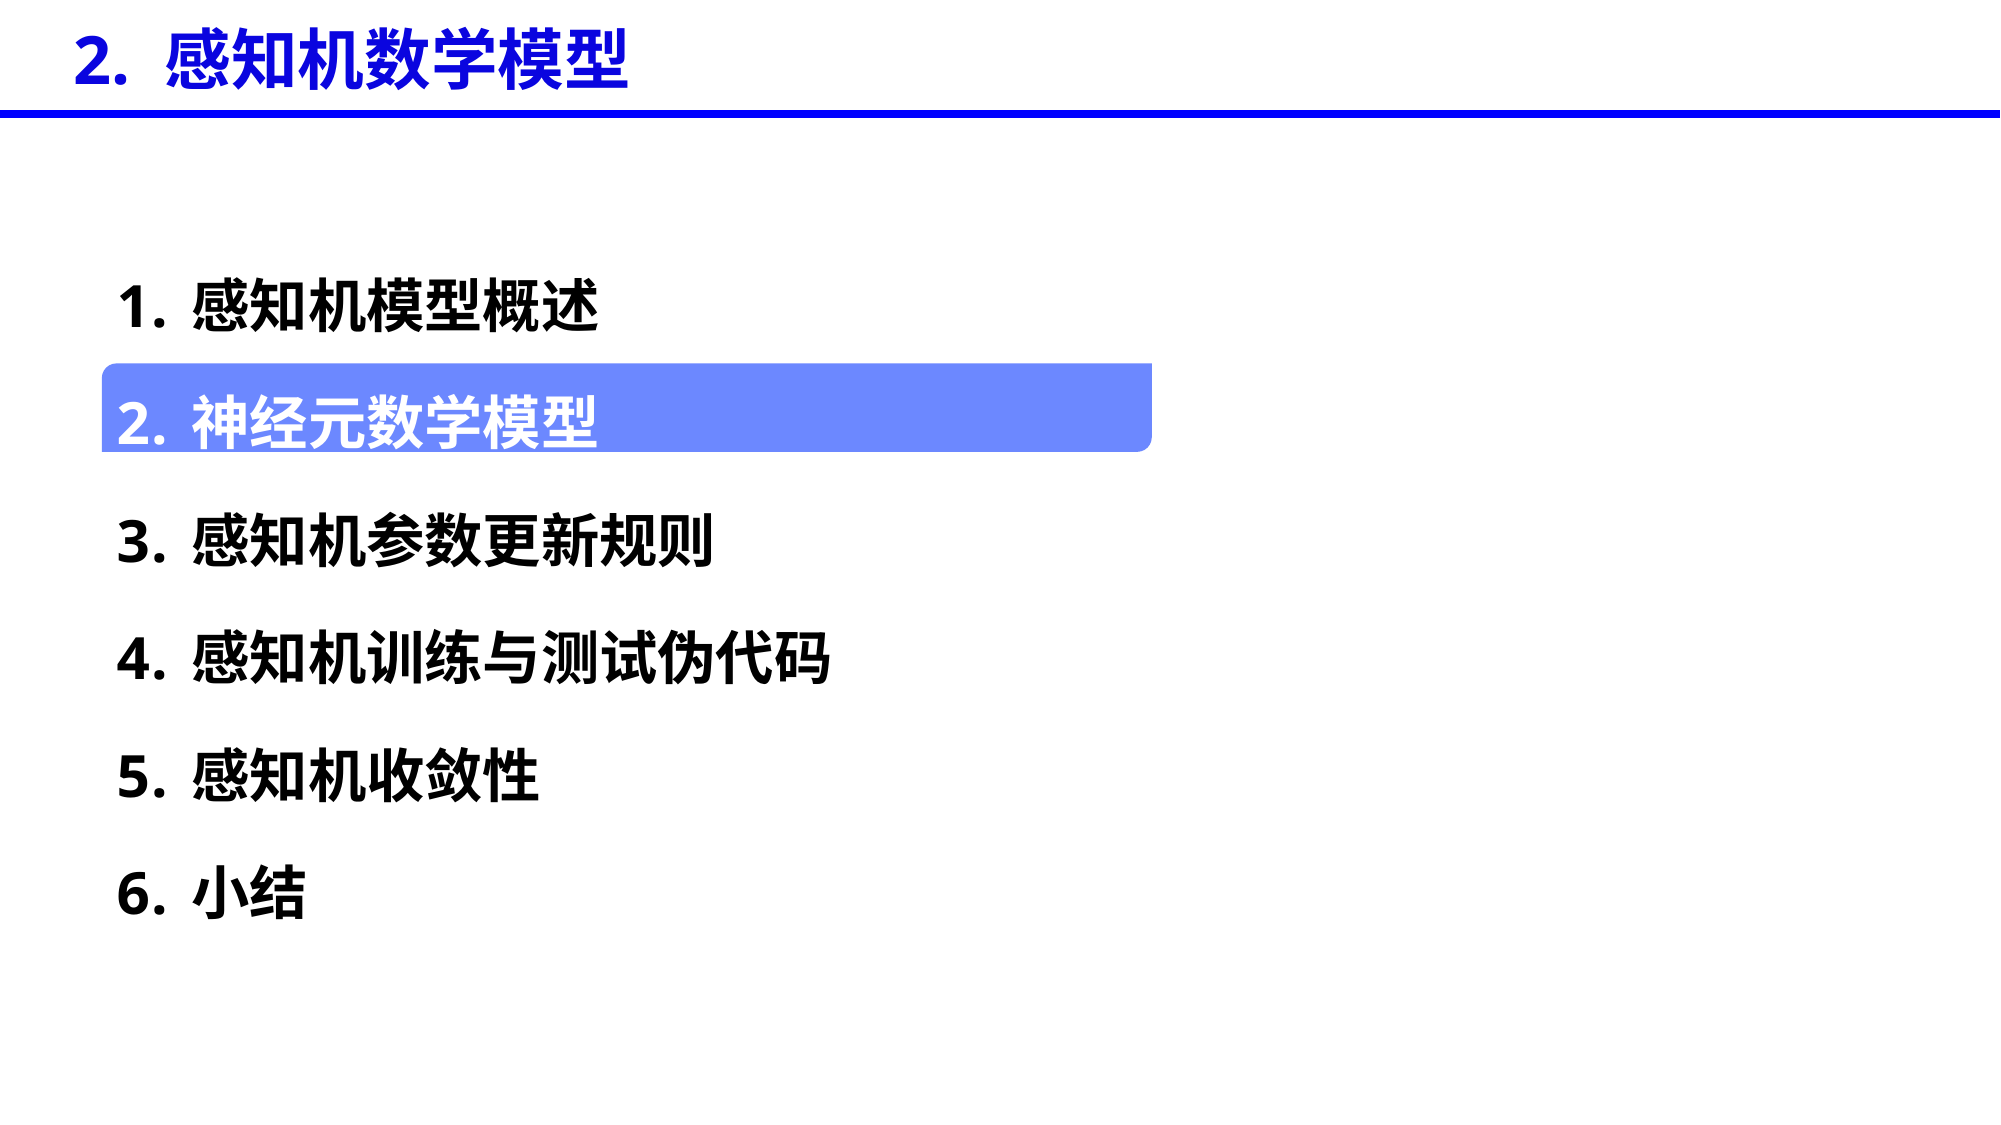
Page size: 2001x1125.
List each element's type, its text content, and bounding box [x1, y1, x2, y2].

text_box 2. 感知机数学模型 [59, 10, 1308, 106]
text_box 感知机模型概述 神经元数学模型 感知机参数更新规则 感知机训练与测试伪代码 感知机收敛性 小结 [101, 226, 1956, 934]
